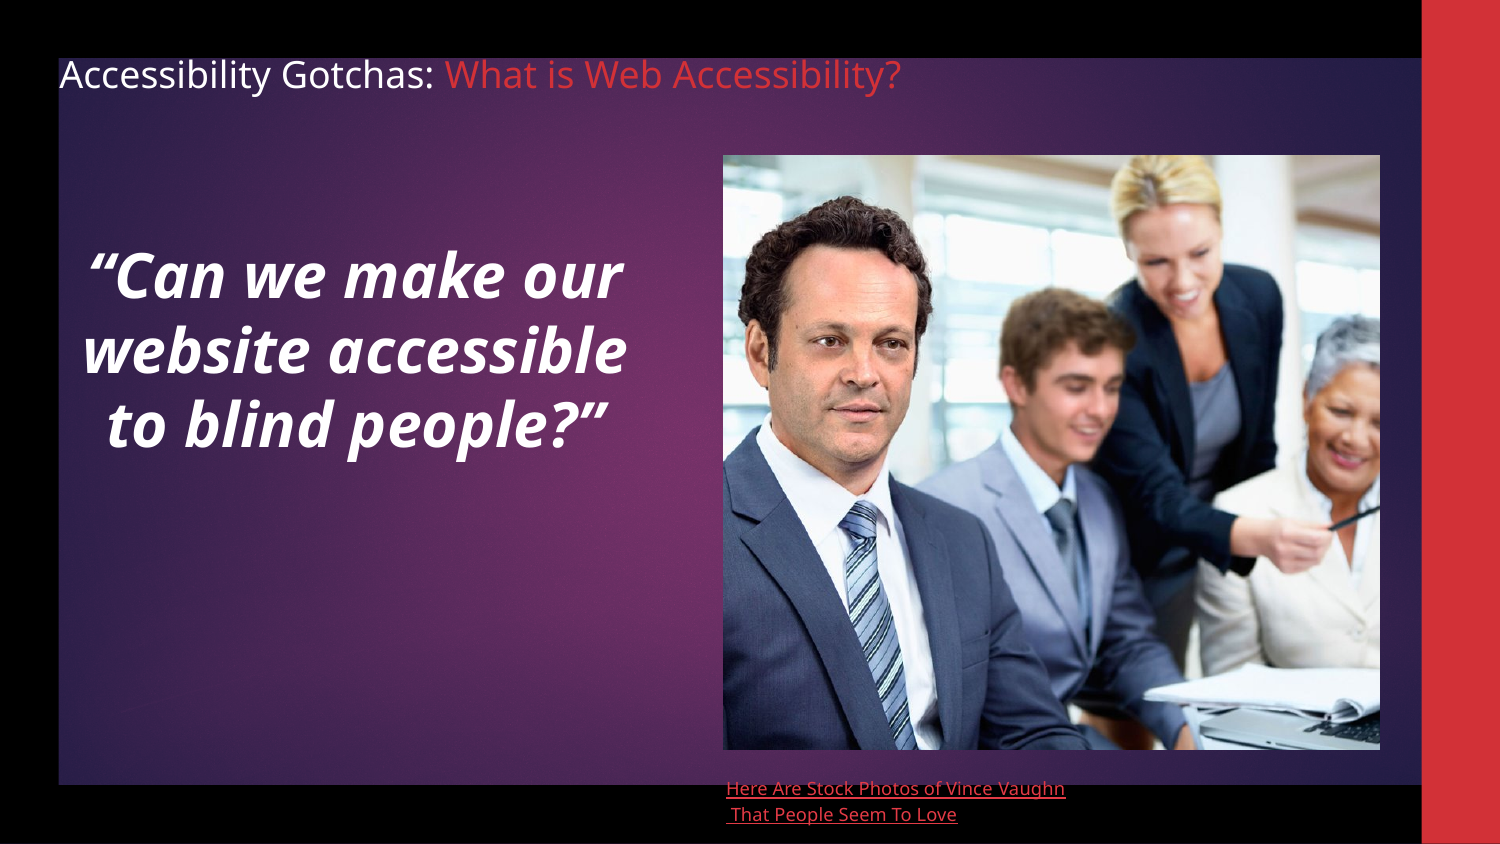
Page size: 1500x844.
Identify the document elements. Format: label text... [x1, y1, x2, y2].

picture [59, 58, 1421, 785]
title Accessibility Gotchas: What is Web Accessibility? [48, 32, 1380, 102]
text_box Here Are Stock Photos of Vince Vaughn That People Seem To Love [711, 762, 1224, 843]
subtitle “Can we make our website accessible to blind people?”​ [48, 155, 663, 795]
text_box [1421, 0, 1500, 844]
